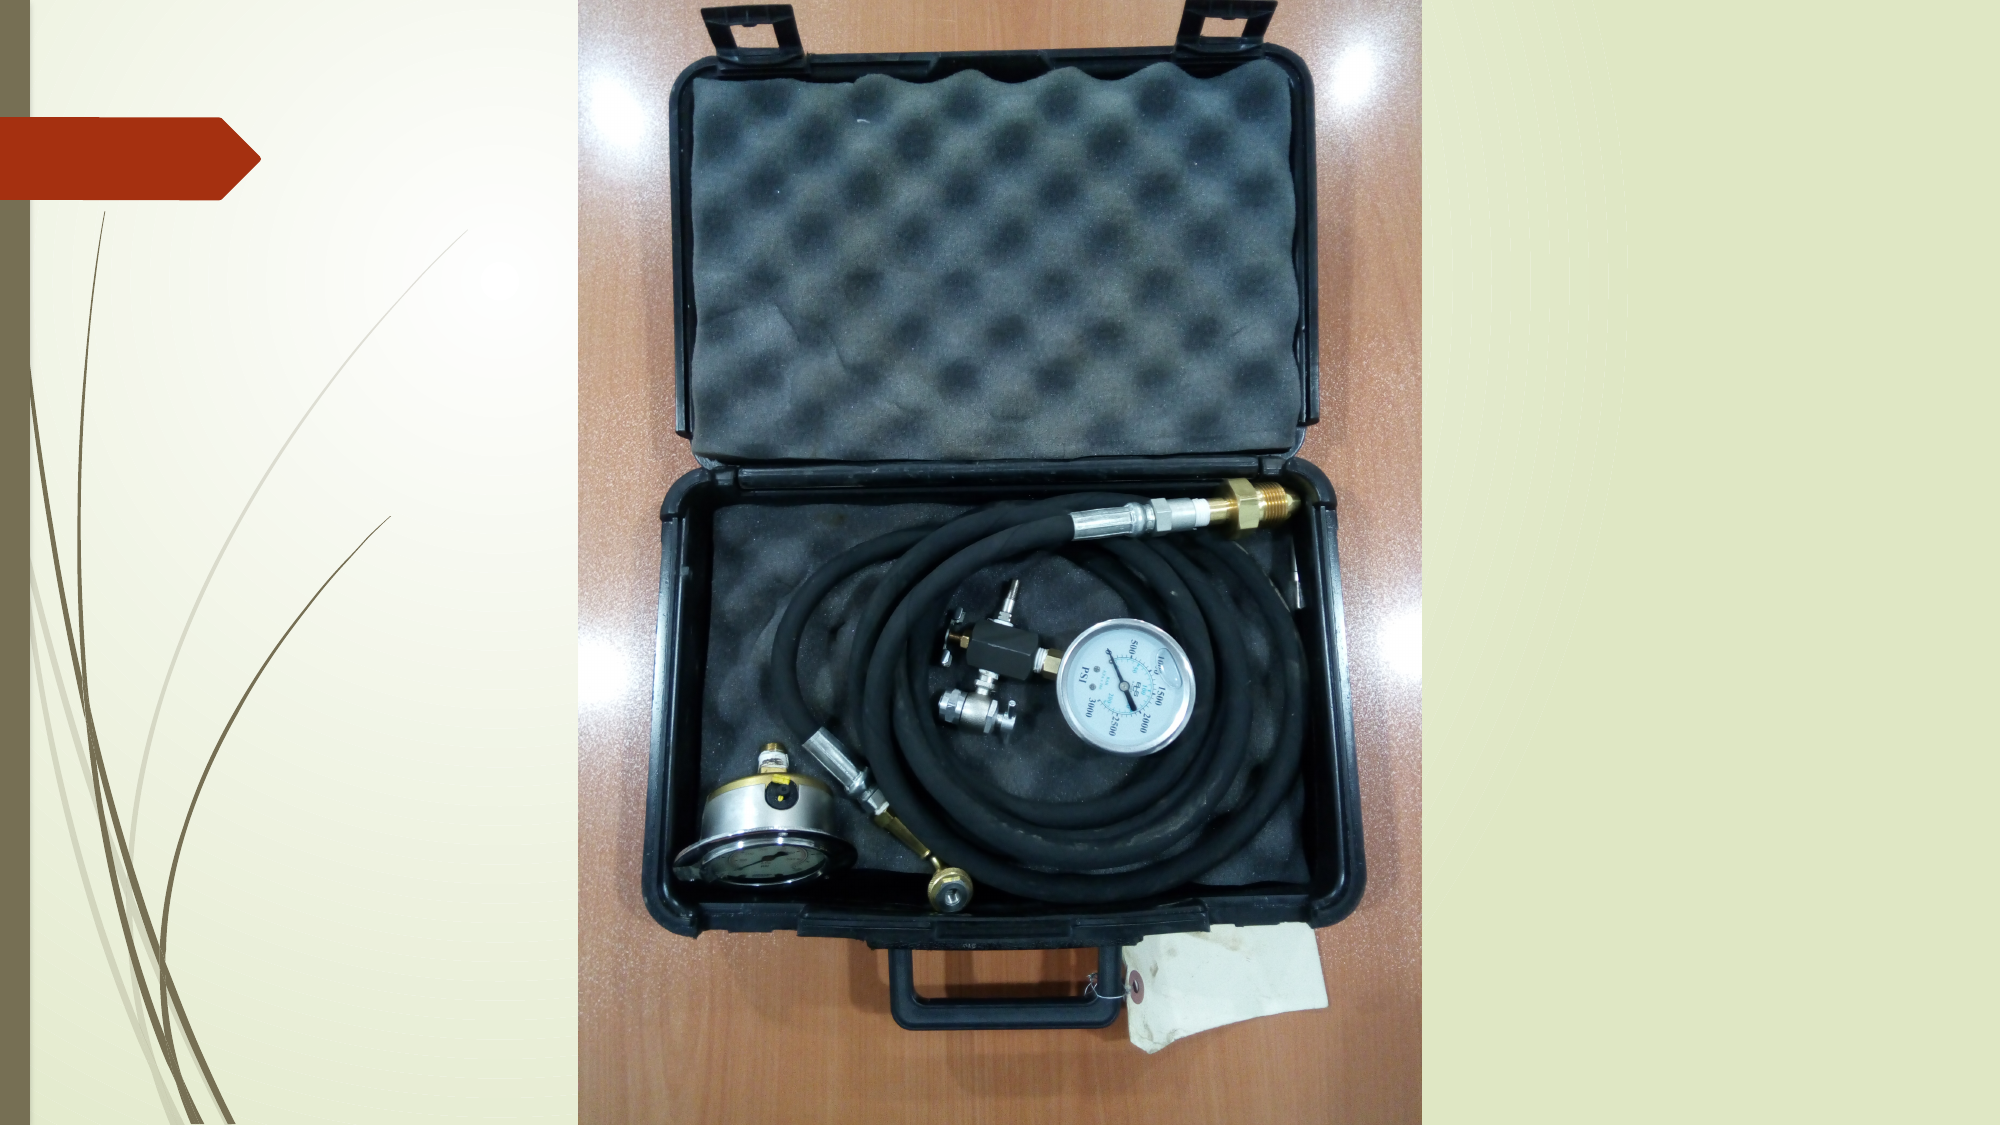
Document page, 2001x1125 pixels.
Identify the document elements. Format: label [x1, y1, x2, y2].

picture [577, 0, 1423, 1125]
